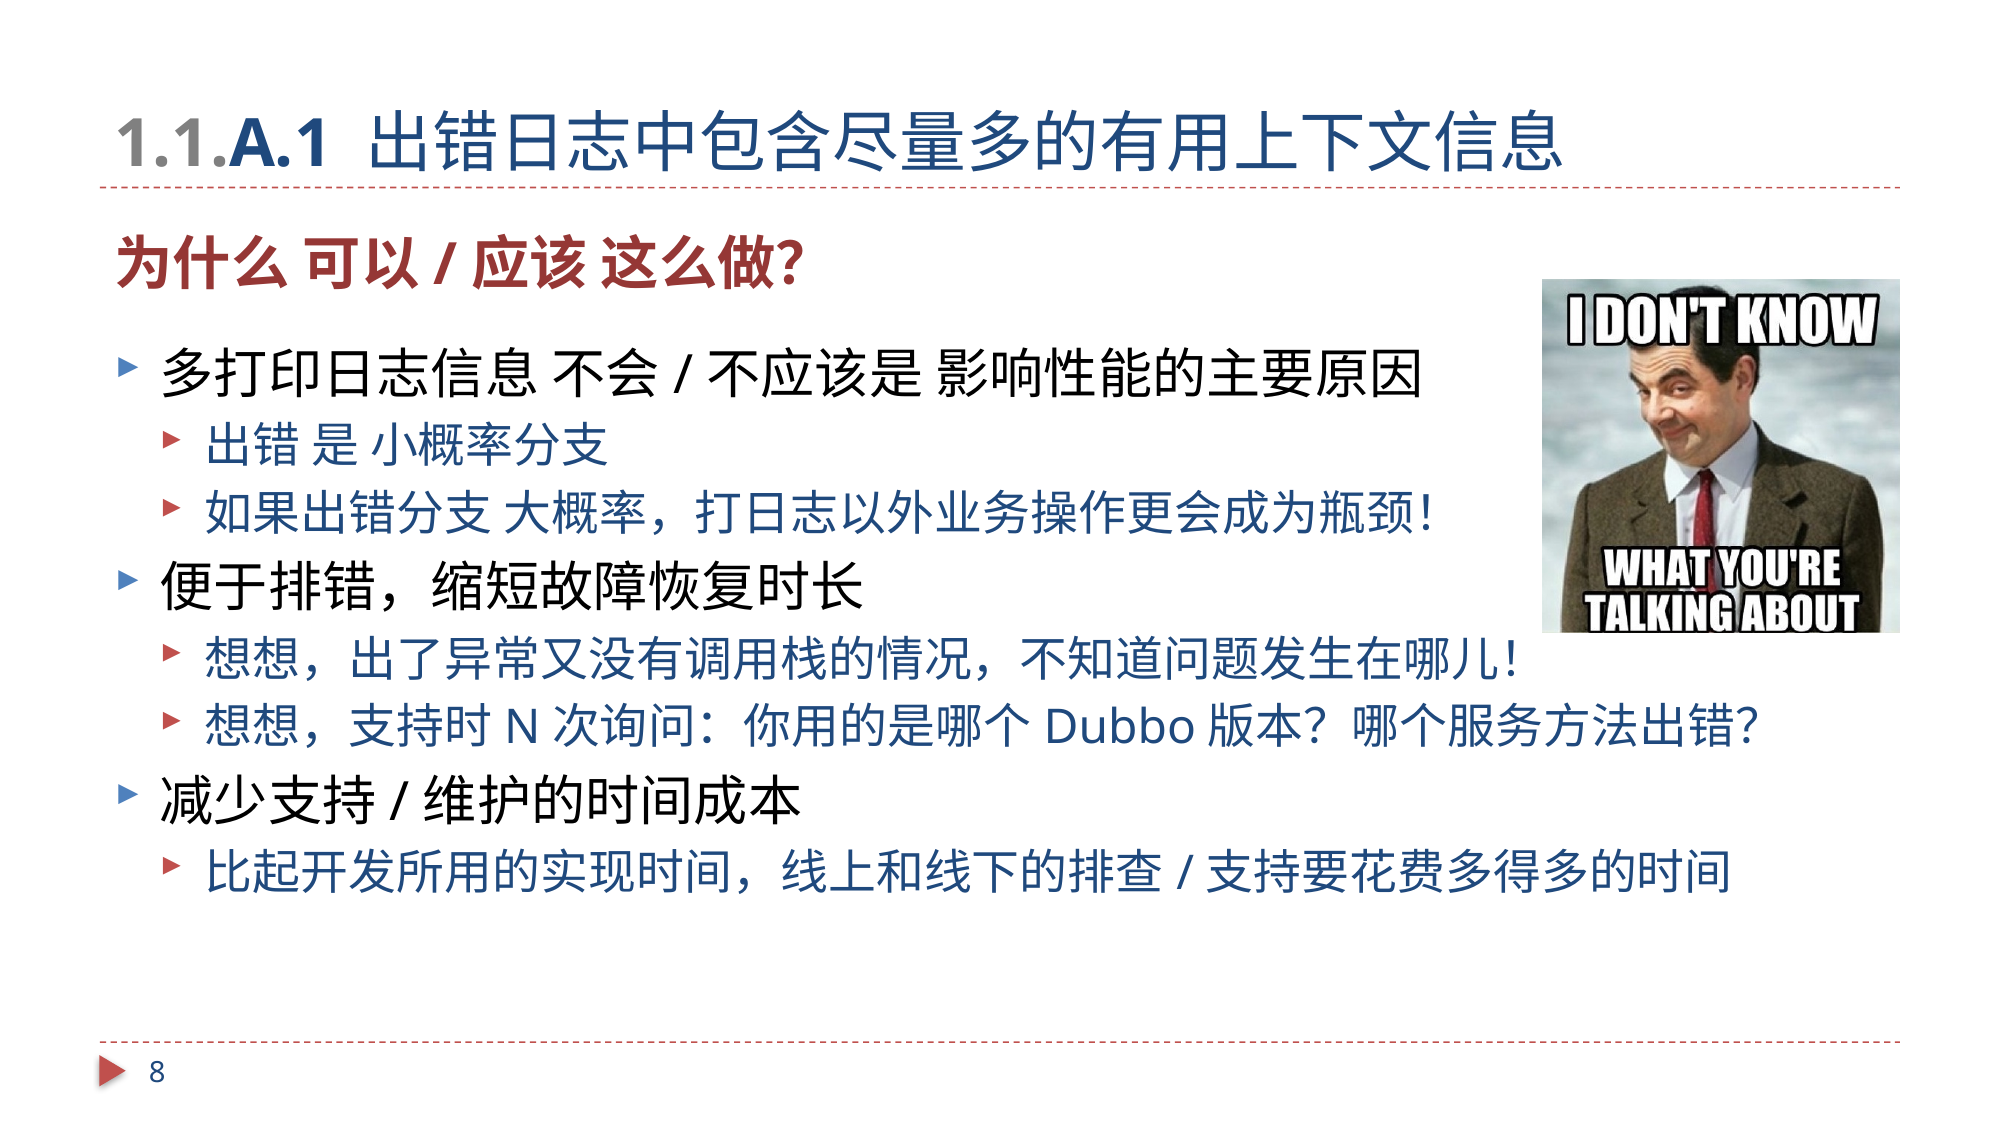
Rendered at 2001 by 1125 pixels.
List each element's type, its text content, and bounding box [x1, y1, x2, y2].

title 1.1.A.1 出错日志中包含尽量多的有用上下文信息 [99, 24, 1900, 188]
slide_number 8 [133, 1042, 568, 1103]
list 为什么 可以/应该 这么做？ 多打印日志信息 不会/不应该是 影响性能的主要原因 出错 是 小概率分支 如果出错分支 大概率，打日志以外业务操作更会成为瓶颈！ 便于排错，缩短故障恢复时长 想想，出了异常又没有调用栈的情况，不知道问题发生在哪儿！ 想想，支持时N次询问：你用的是哪个Dubbo版本？哪个服务方法出错？ 减少支持/维护的时间成本 比起开发所用的实现时间，线上和线下的排查/支持要花费多得多的时间 [99, 218, 1900, 1029]
picture [1541, 279, 1901, 633]
